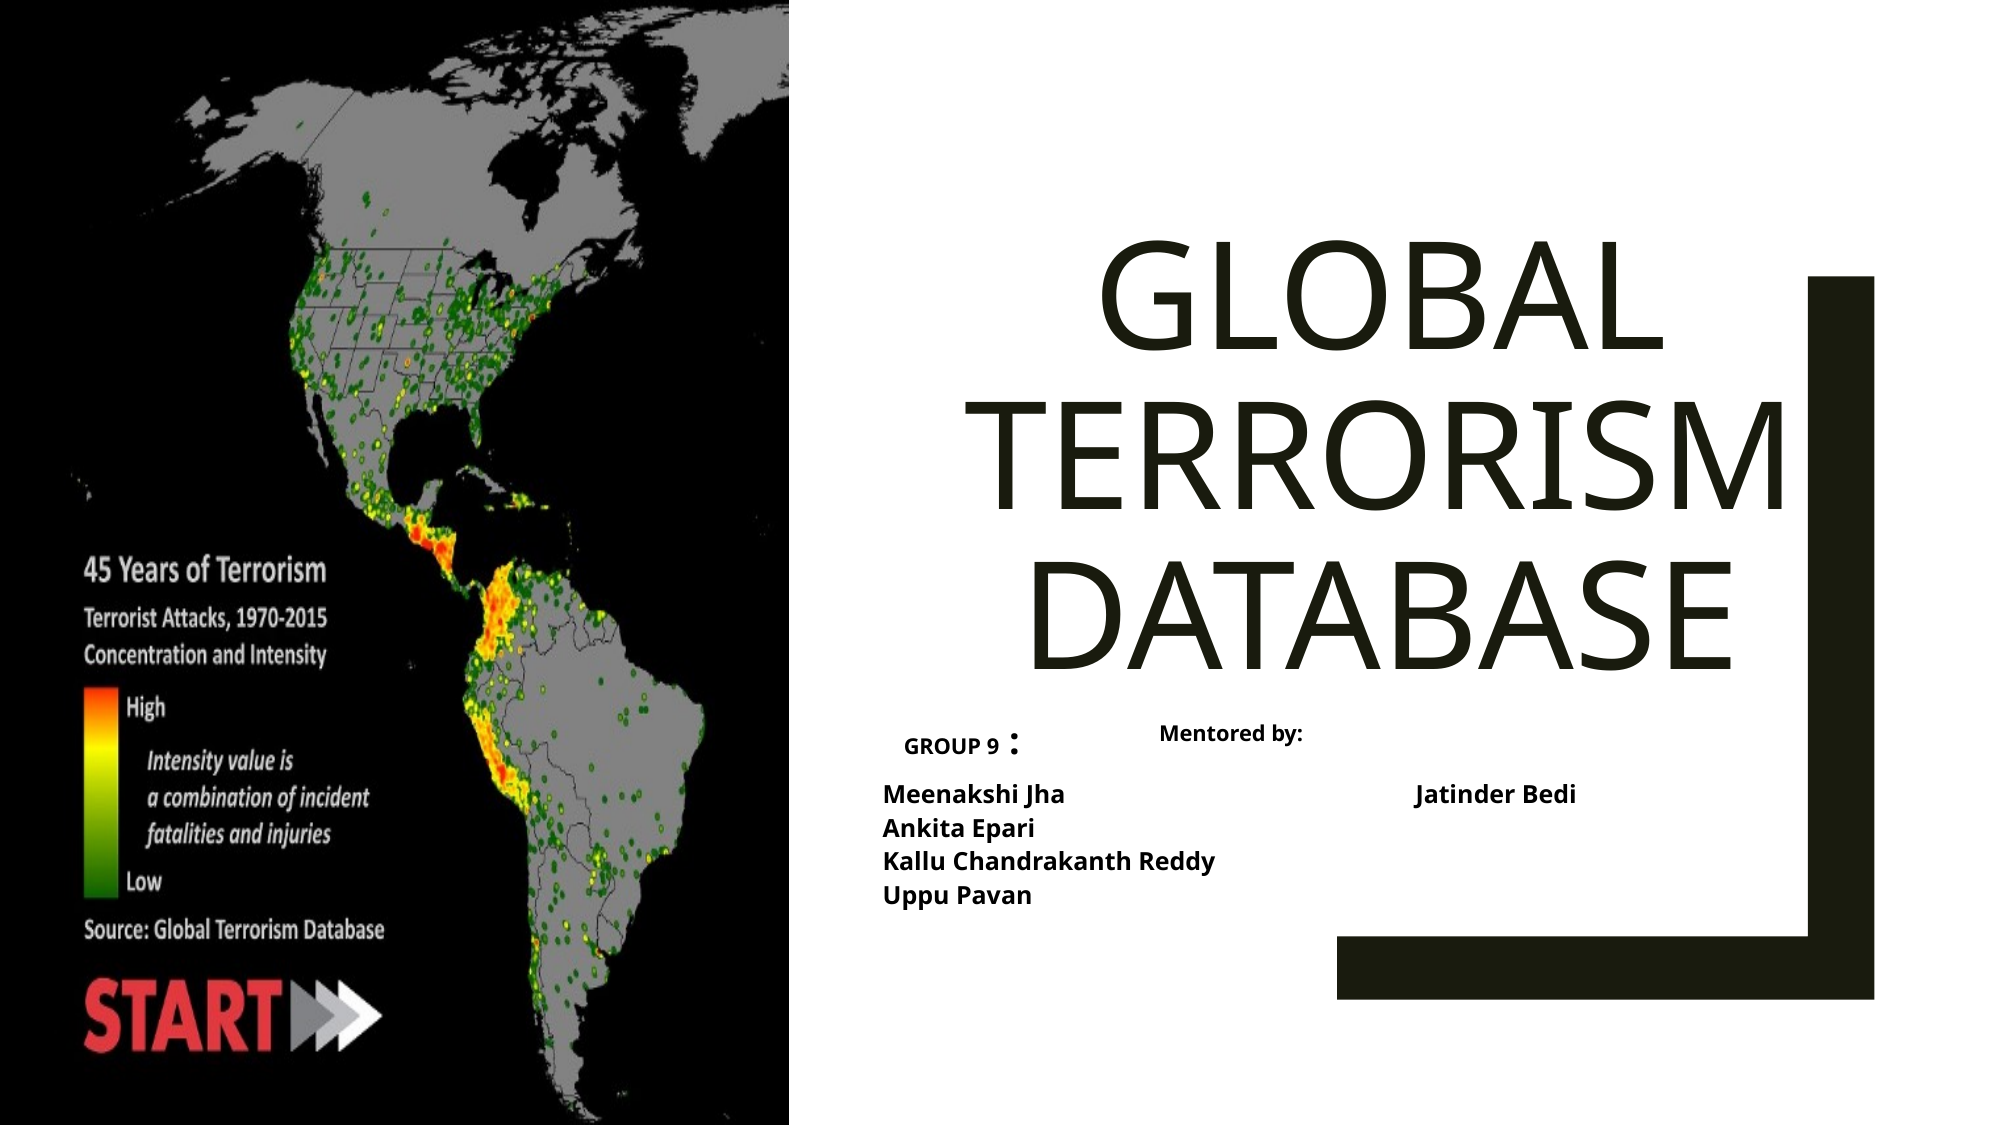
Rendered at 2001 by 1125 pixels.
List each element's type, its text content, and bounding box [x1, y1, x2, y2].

subtitle Mentored by: Meenakshi Jha Jatinder Bedi Ankita Epari Kallu Chandrakanth Reddy Uppu Pavan [867, 709, 1831, 1048]
text_box GROUP 9 : [889, 709, 1053, 770]
title Global Terrorism Database [867, 104, 1894, 710]
picture [0, 0, 789, 1125]
